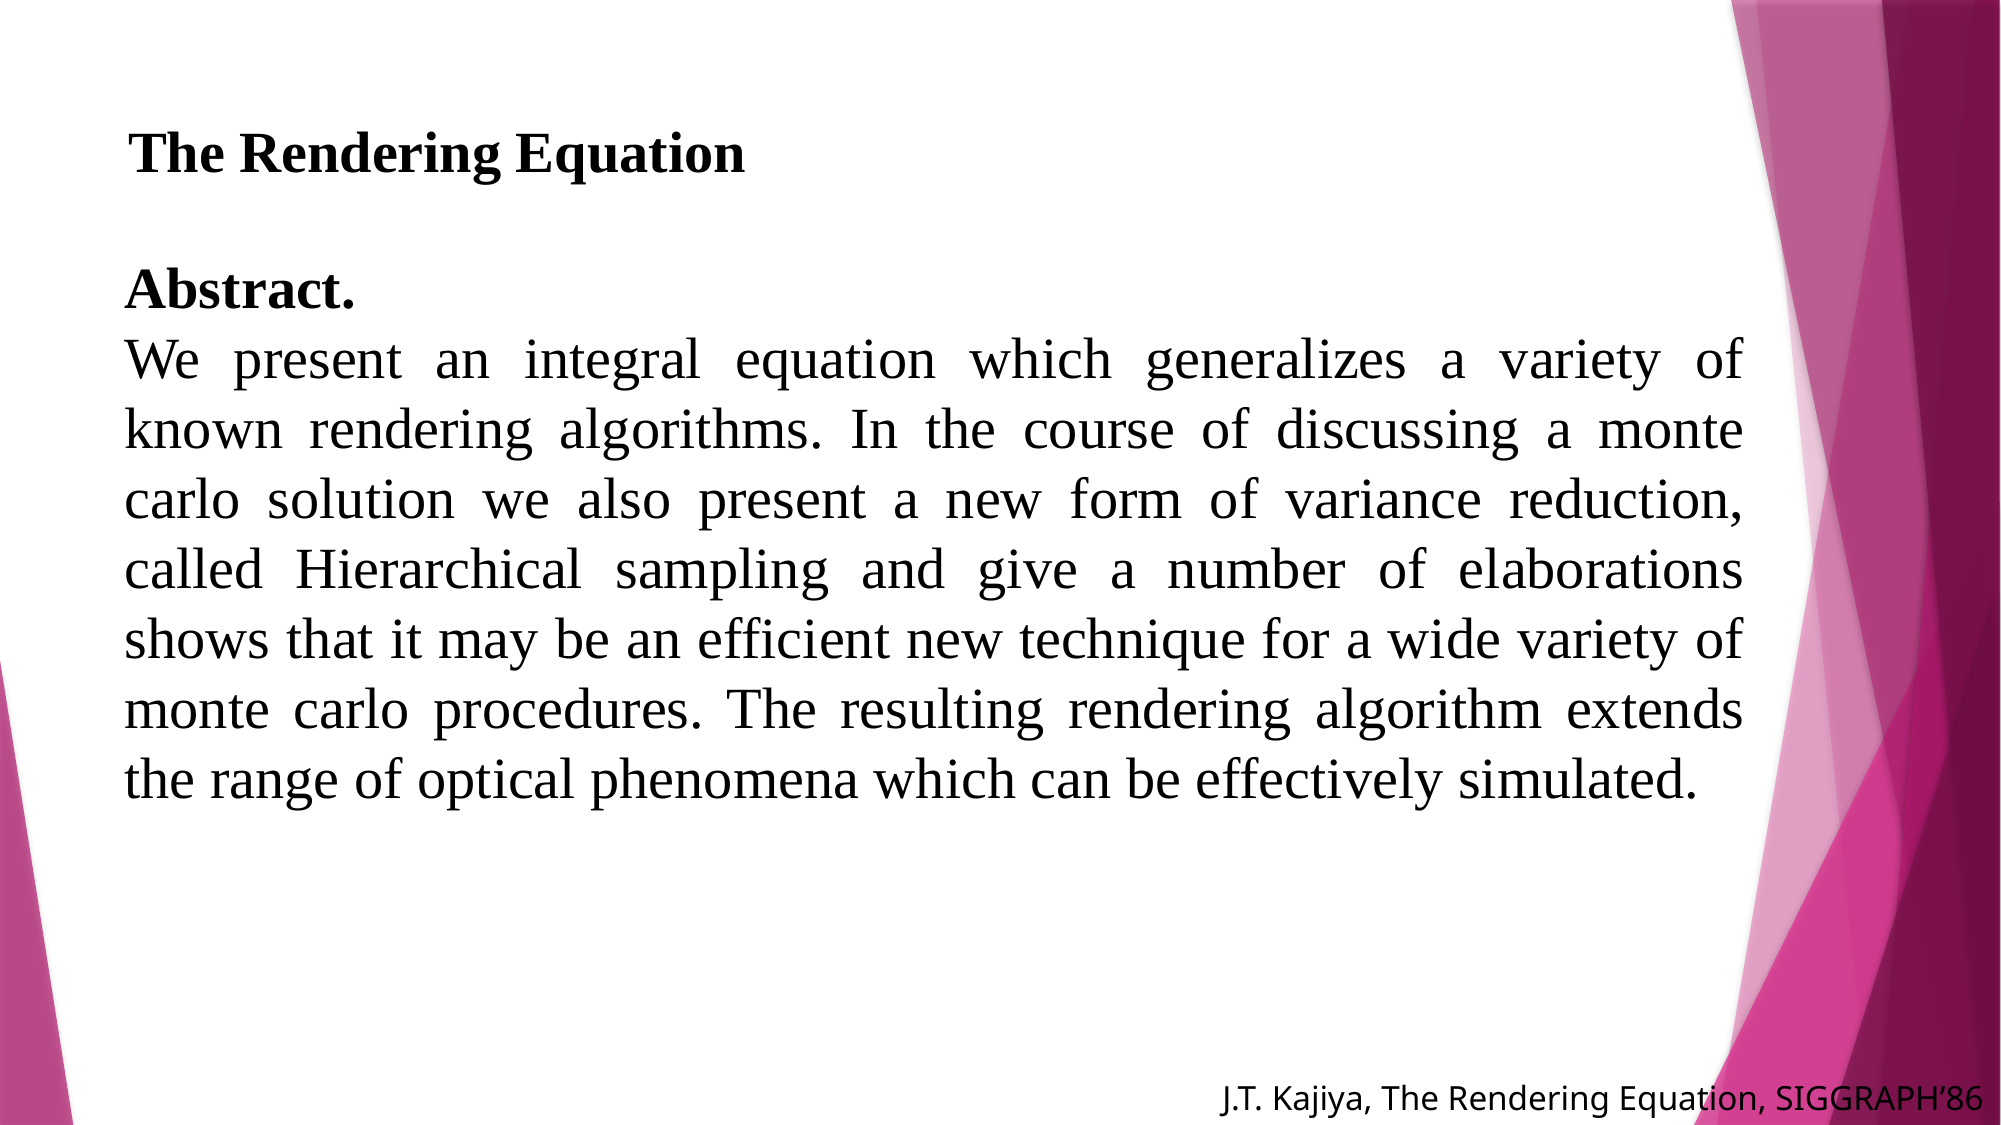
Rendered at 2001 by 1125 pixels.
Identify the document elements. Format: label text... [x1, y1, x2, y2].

text_box The Rendering Equation [113, 107, 762, 192]
text_box Abstract. We present an integral equation which generalizes a variety of known rendering algorithms. In the course of discussing a monte carlo solution we also present a new form of variance reduction, called Hierarchical sampling and give a number of elaborations shows that it may be an efficient new technique for a wide variety of monte carlo procedures. The resulting rendering algorithm extends the range of optical phenomena which can be effectively simulated. [109, 243, 1760, 818]
text_box J.T. Kajiya, The Rendering Equation, SIGGRAPH’86 [1207, 1069, 2000, 1125]
